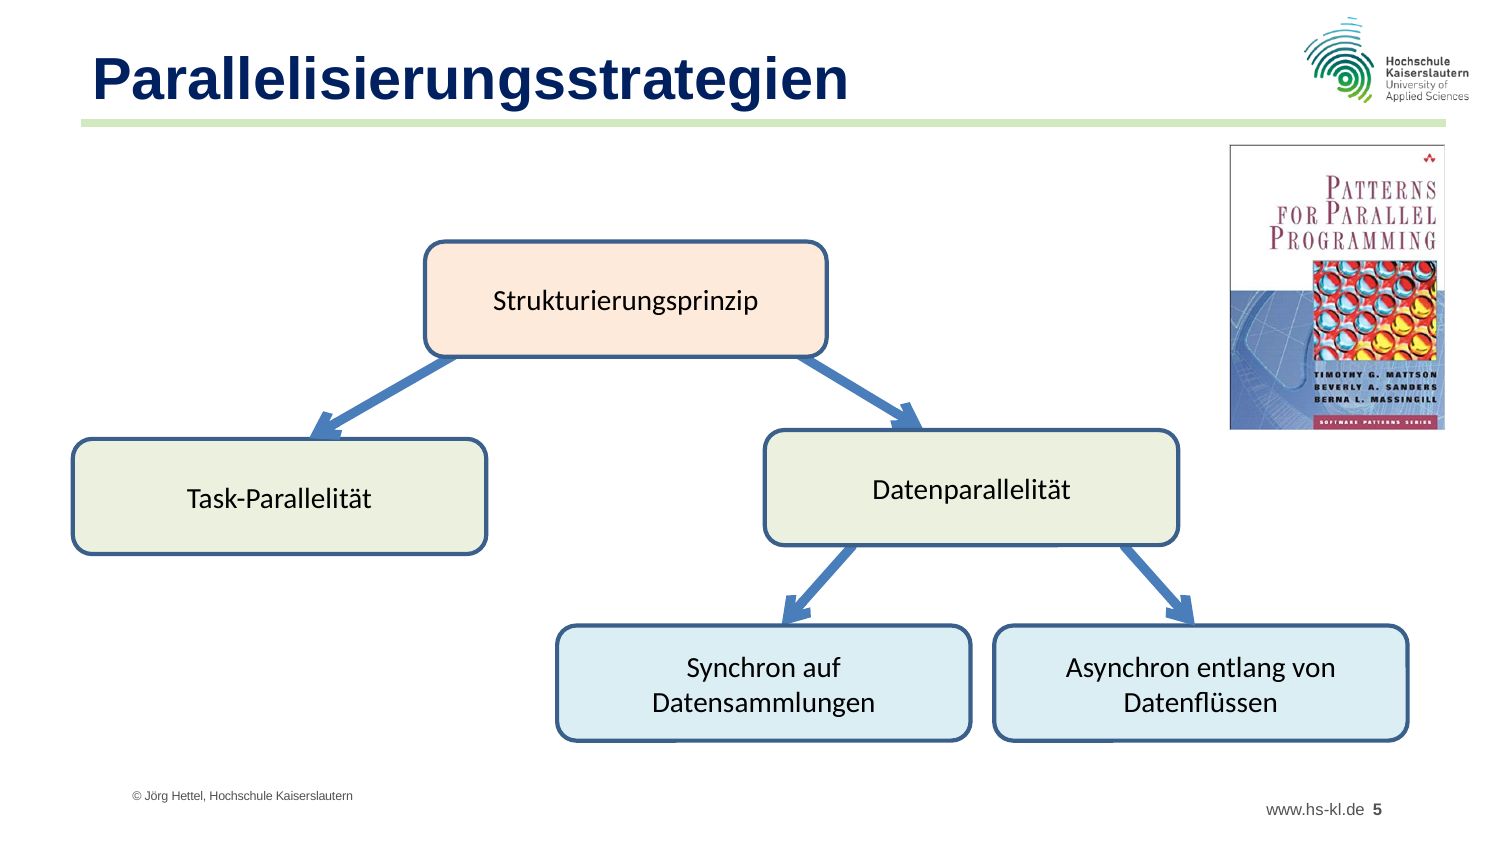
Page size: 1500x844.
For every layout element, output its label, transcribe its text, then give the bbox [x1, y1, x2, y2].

text_box Task-Parallelität [72, 438, 487, 555]
title Parallelisierungsstrategien [77, 41, 1358, 121]
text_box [1123, 545, 1196, 626]
text_box Datenparallelität [764, 430, 1179, 546]
text_box Asynchron entlang von Datenflüssen [994, 625, 1408, 741]
text_box Strukturierungsprinzip [425, 241, 827, 357]
footer © Jörg Hettel, Hochschule Kaiserslautern [117, 784, 662, 807]
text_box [781, 545, 853, 626]
picture [1304, 17, 1469, 103]
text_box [308, 322, 511, 439]
text_box Synchron auf Datensammlungen [557, 625, 971, 741]
picture [1228, 144, 1446, 430]
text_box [746, 322, 924, 430]
